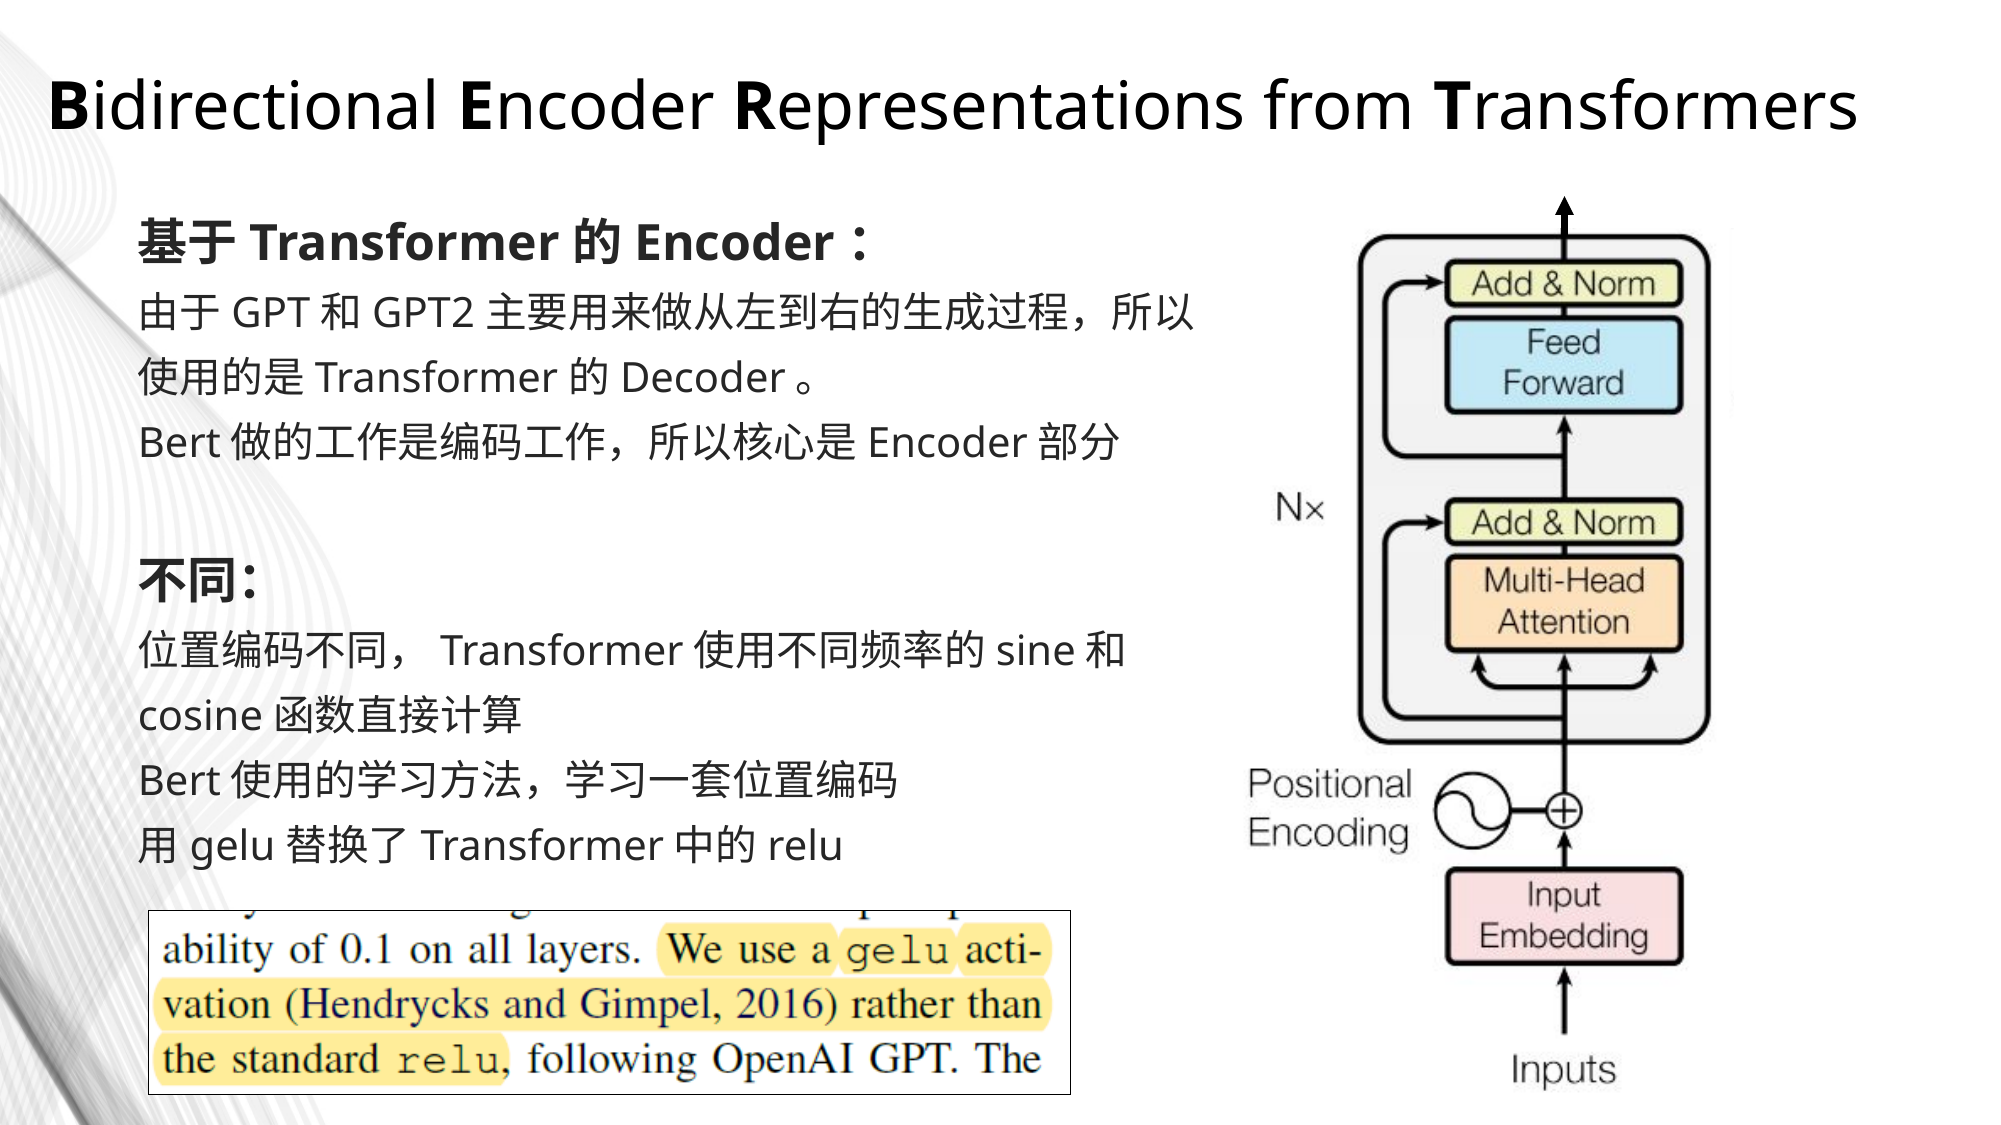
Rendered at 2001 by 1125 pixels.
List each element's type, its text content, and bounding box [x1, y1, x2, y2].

text_box Bidirectional Encoder Representations from Transformers [31, 55, 1925, 151]
picture [0, 0, 2000, 1125]
text_box 基于Transformer的Encoder： 由于GPT和GPT2主要用来做从左到右的生成过程，所以使用的是Transformer的Decoder。 Bert做的工作是编码工作，所以核心是Encoder部分 不同： 位置编码不同，Transformer使用不同频率的sine和cosine函数直接计算 Bert使用的学习方法，学习一套位置编码 用gelu替换了Transformer中的relu [123, 185, 1211, 877]
